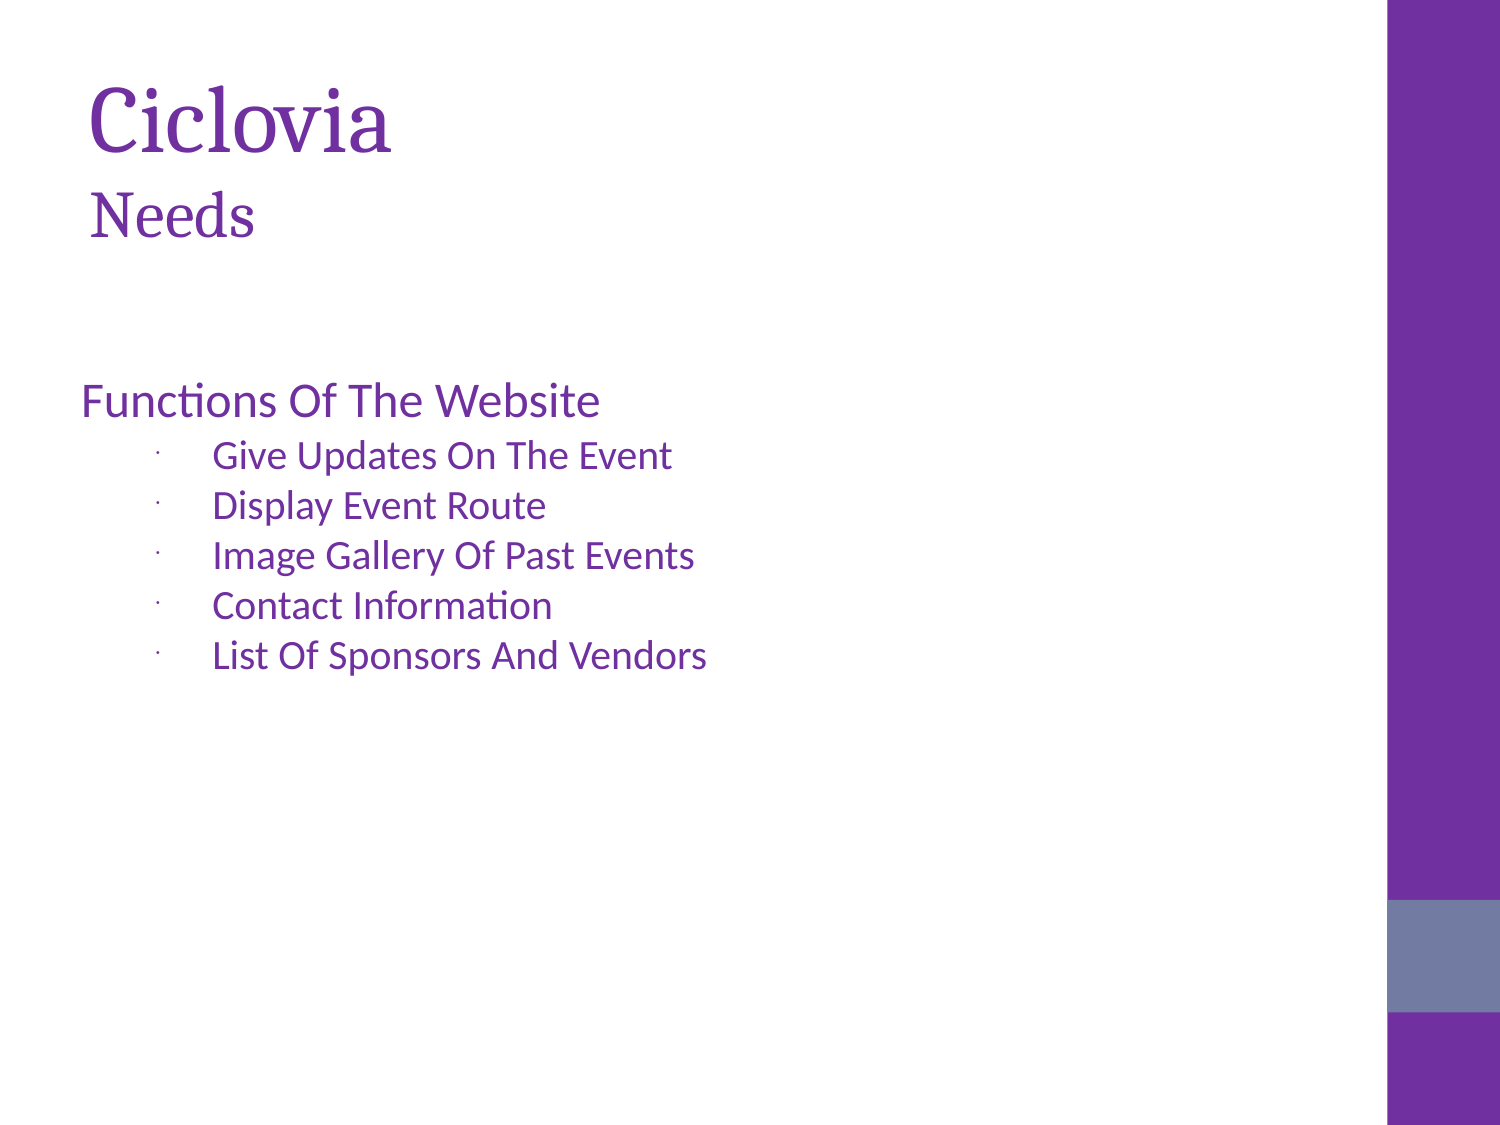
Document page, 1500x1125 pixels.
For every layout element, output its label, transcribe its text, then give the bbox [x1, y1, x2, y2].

text_box Functions Of The Website Give Updates On The Event Display Event Route Image Gallery Of Past Events Contact Information List Of Sponsors And Vendors [66, 360, 1260, 709]
text_box Ciclovia Needs [74, 45, 1325, 263]
